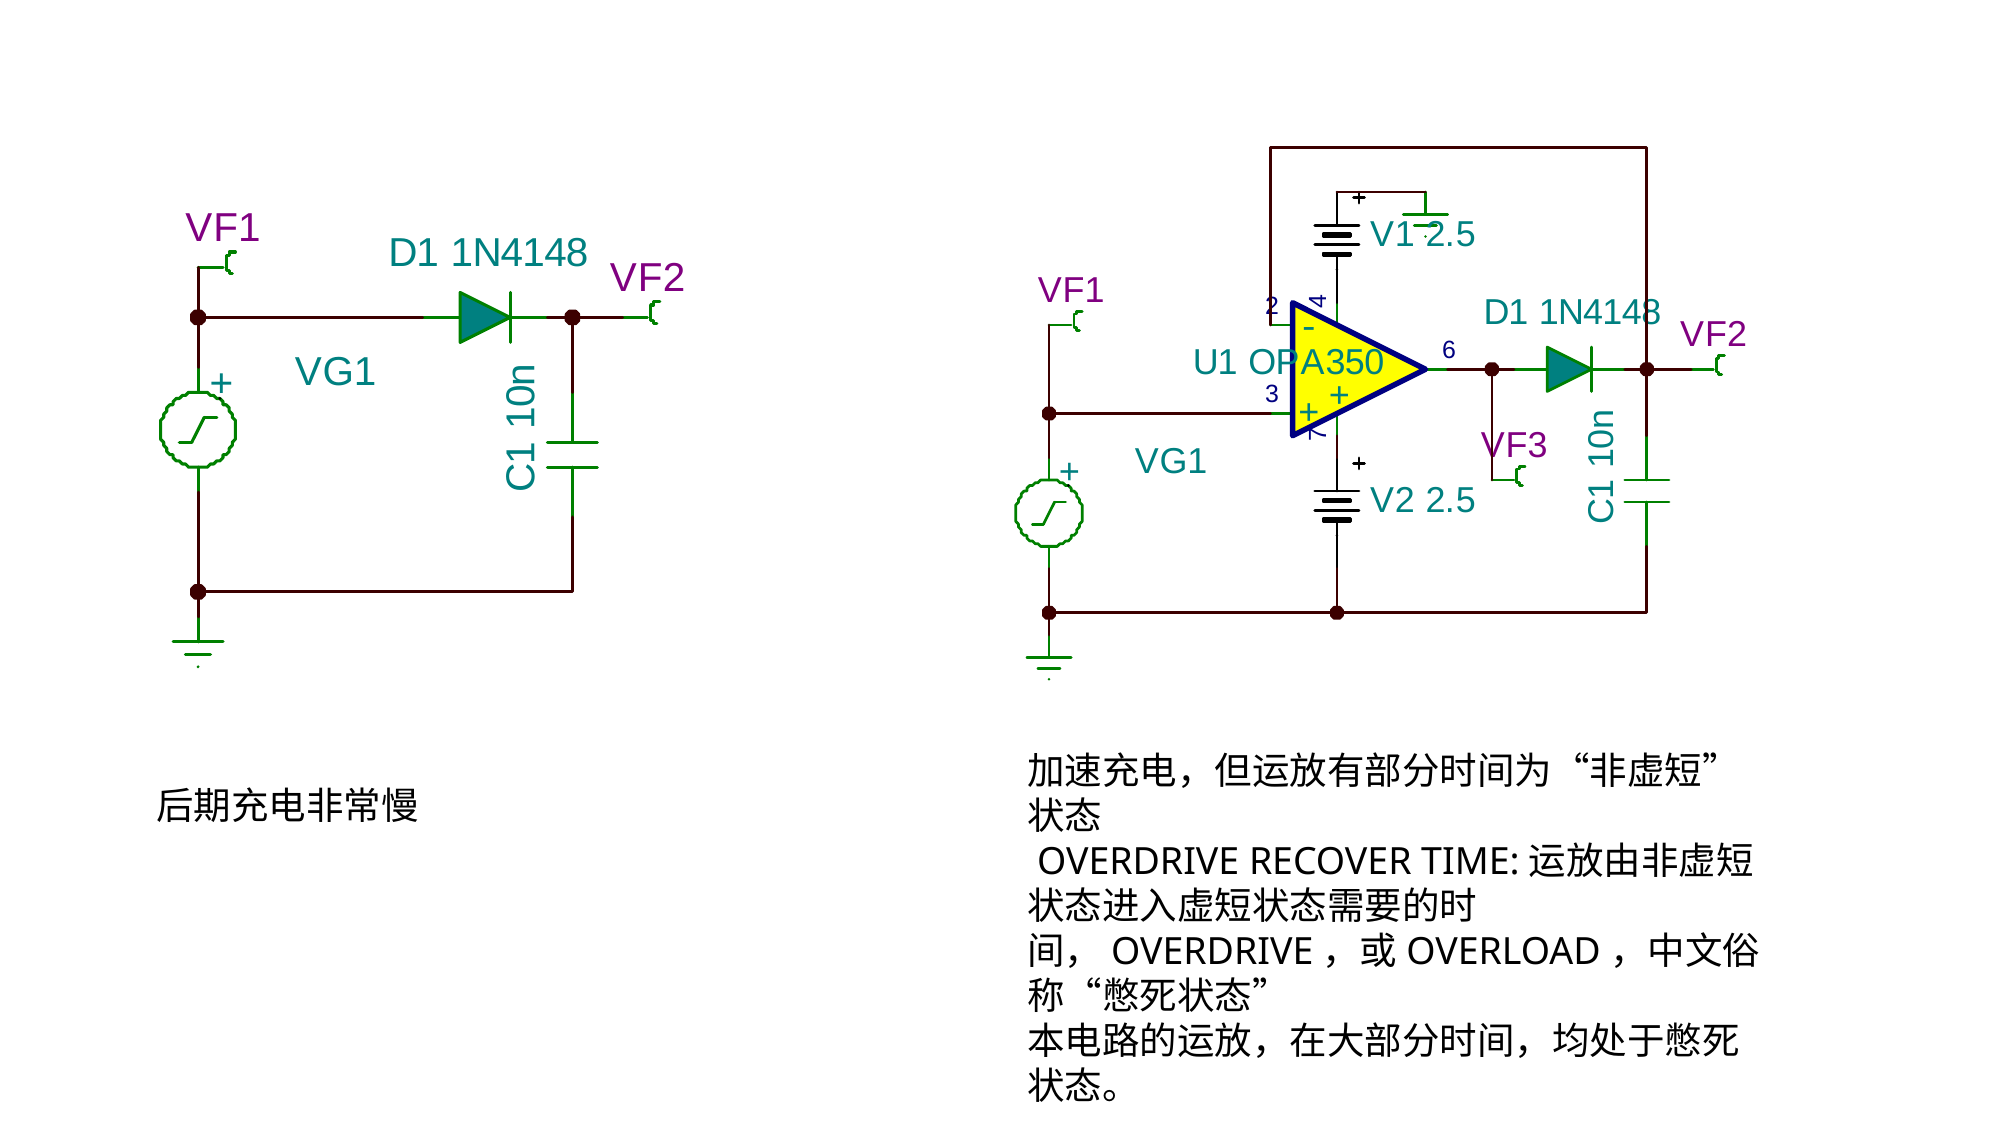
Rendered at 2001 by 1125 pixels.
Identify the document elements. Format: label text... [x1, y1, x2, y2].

text_box 加速充电，但运放有部分时间为“非虚短”状态 OVERDRIVE RECOVER TIME:运放由非虚短状态进入虚短状态需要的时间，OVERDRIVE，或OVERLOAD，中文俗称“憋死状态” 本电路的运放，在大部分时间，均处于憋死状态。 [1012, 739, 1791, 1125]
picture [98, 142, 760, 730]
picture [960, 92, 1813, 735]
text_box 后期充电非常慢 [141, 774, 734, 835]
